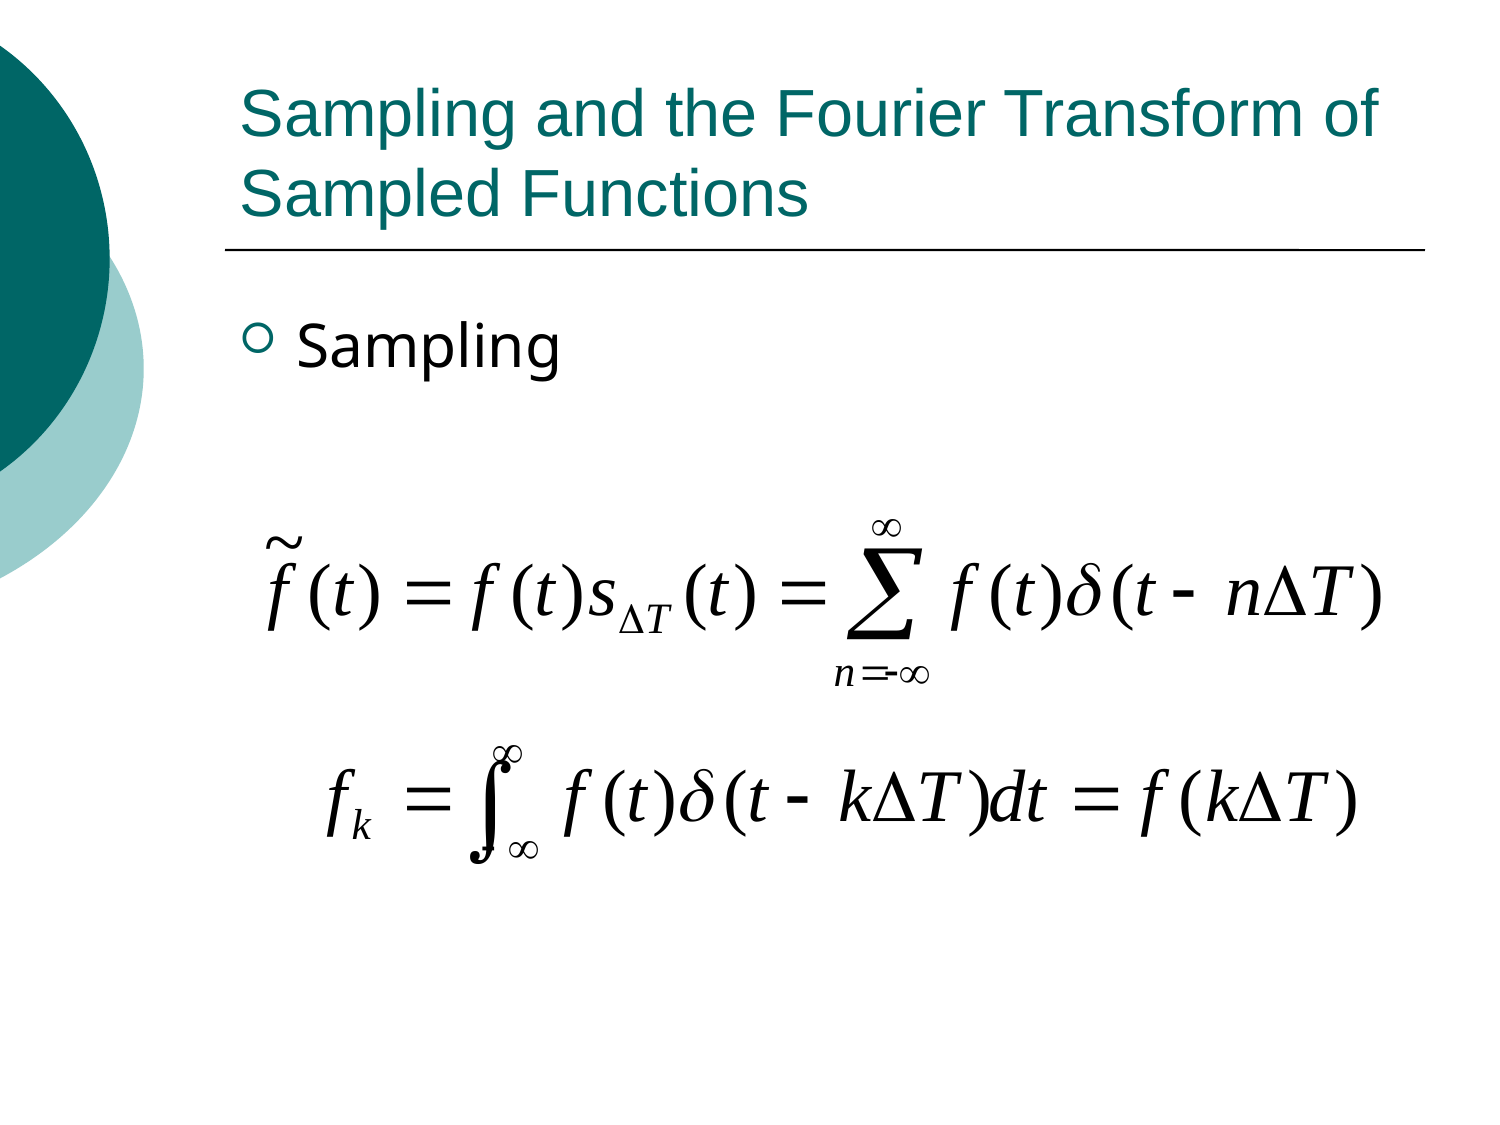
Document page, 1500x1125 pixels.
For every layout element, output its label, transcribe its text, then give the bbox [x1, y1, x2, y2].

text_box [300, 716, 1369, 877]
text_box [242, 491, 1398, 702]
list Sampling [224, 299, 1425, 975]
title Sampling and the Fourier Transform of Sampled Functions [224, 49, 1425, 237]
